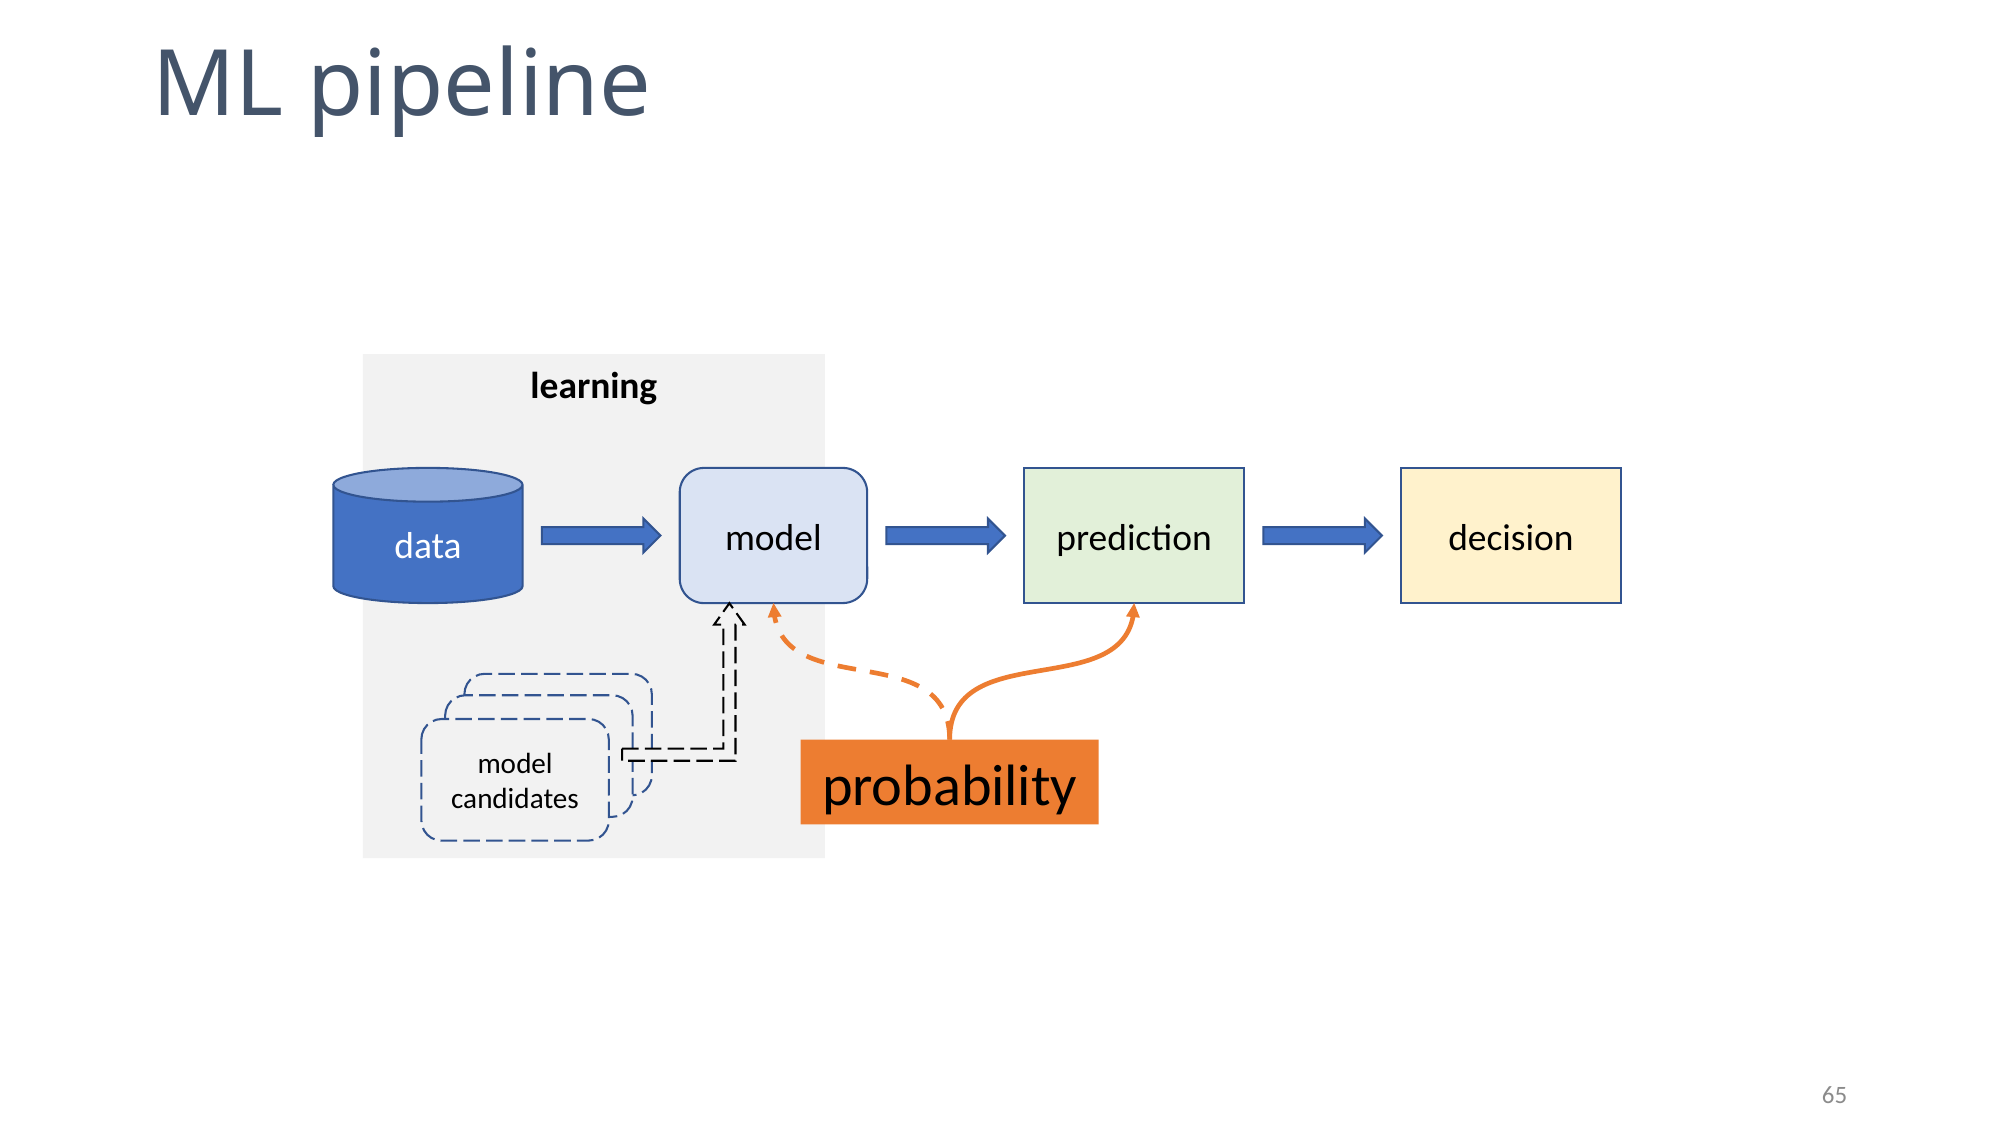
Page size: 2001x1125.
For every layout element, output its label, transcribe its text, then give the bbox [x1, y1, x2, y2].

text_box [333, 354, 1621, 859]
title ML pipeline [137, 2, 1863, 170]
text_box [793, 583, 930, 760]
slide_number 65 [1412, 1064, 1863, 1124]
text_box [973, 579, 1111, 764]
